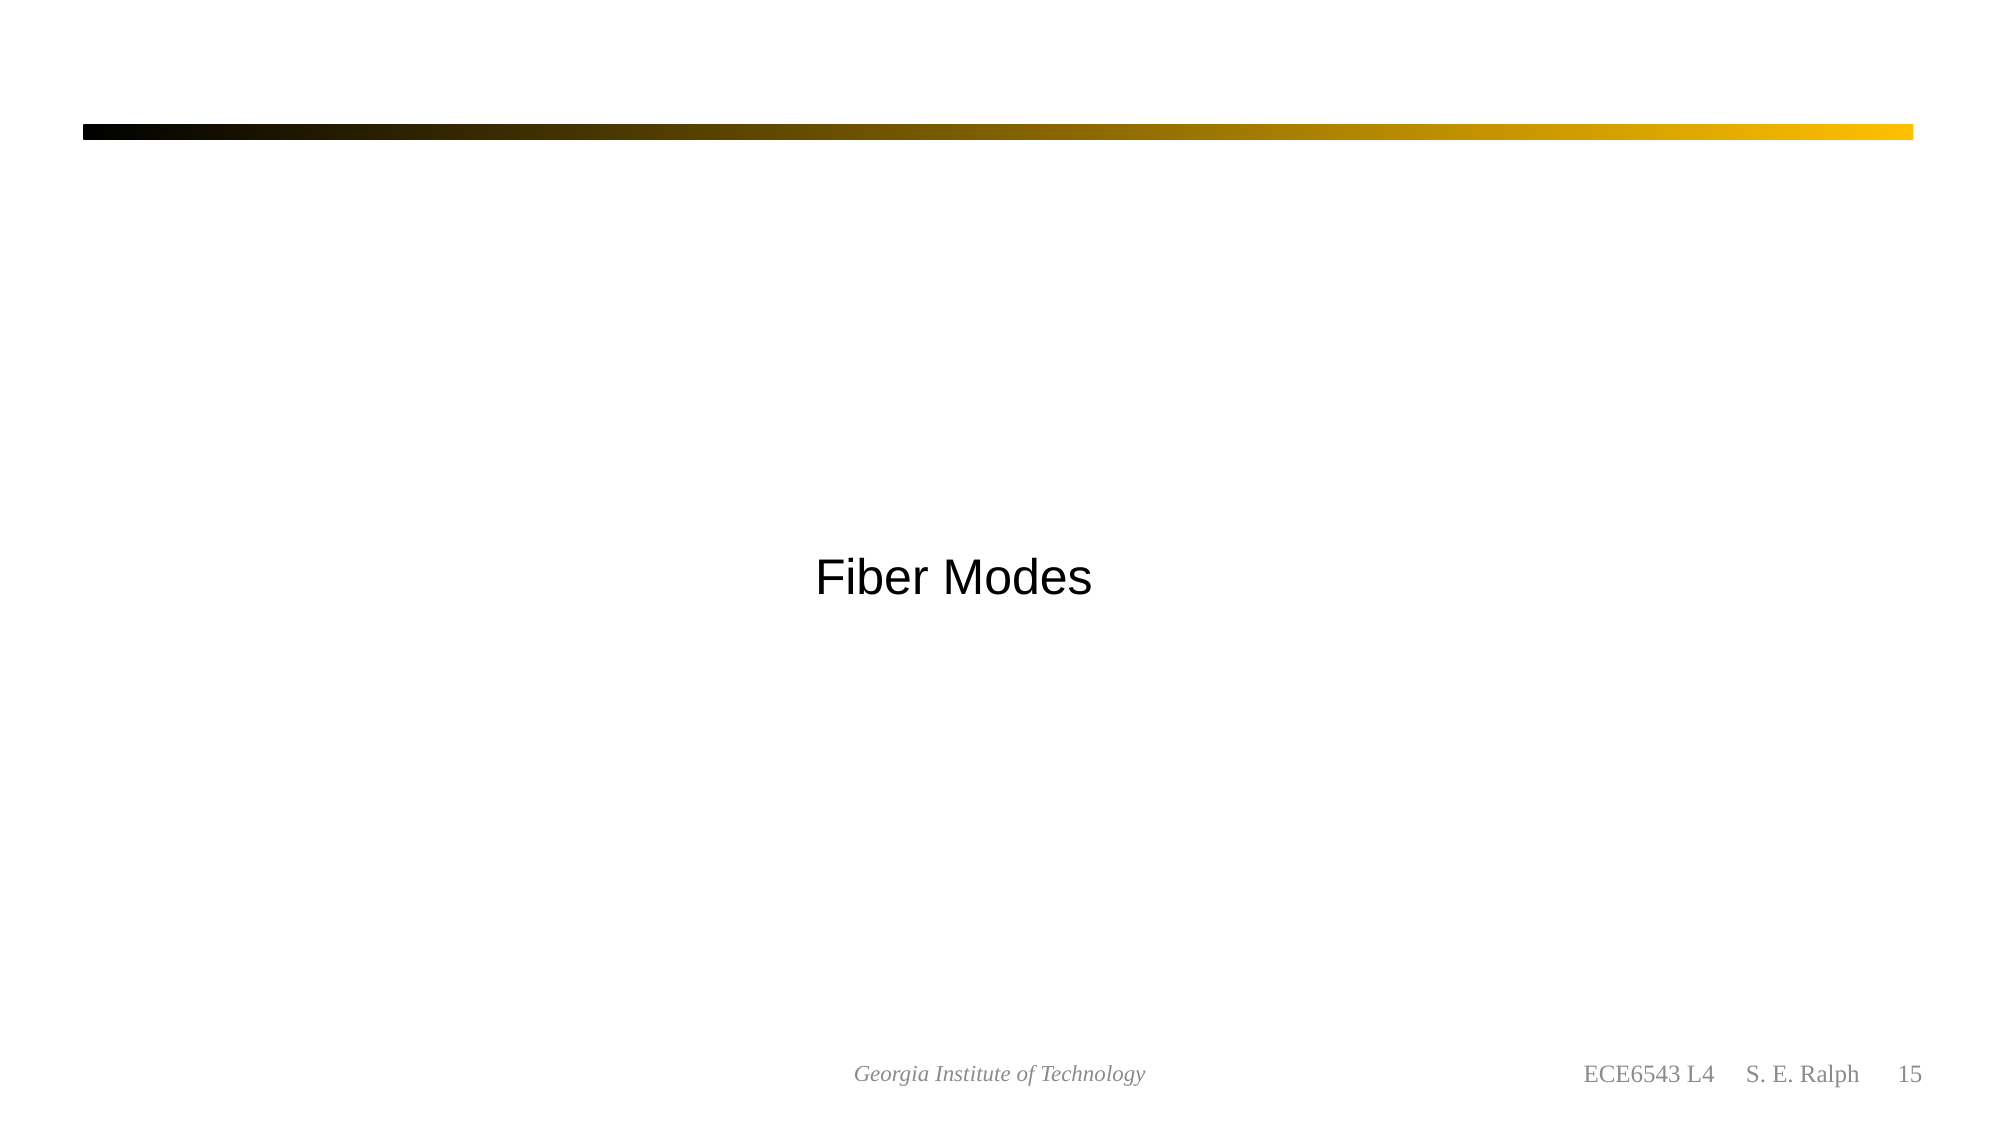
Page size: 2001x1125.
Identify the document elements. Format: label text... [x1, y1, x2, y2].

slide_number ECE6543 L4 S. E. Ralph 15 [1449, 1042, 1938, 1103]
footer Georgia Institute of Technology [662, 1042, 1338, 1103]
list Fiber Modes [800, 537, 1238, 713]
